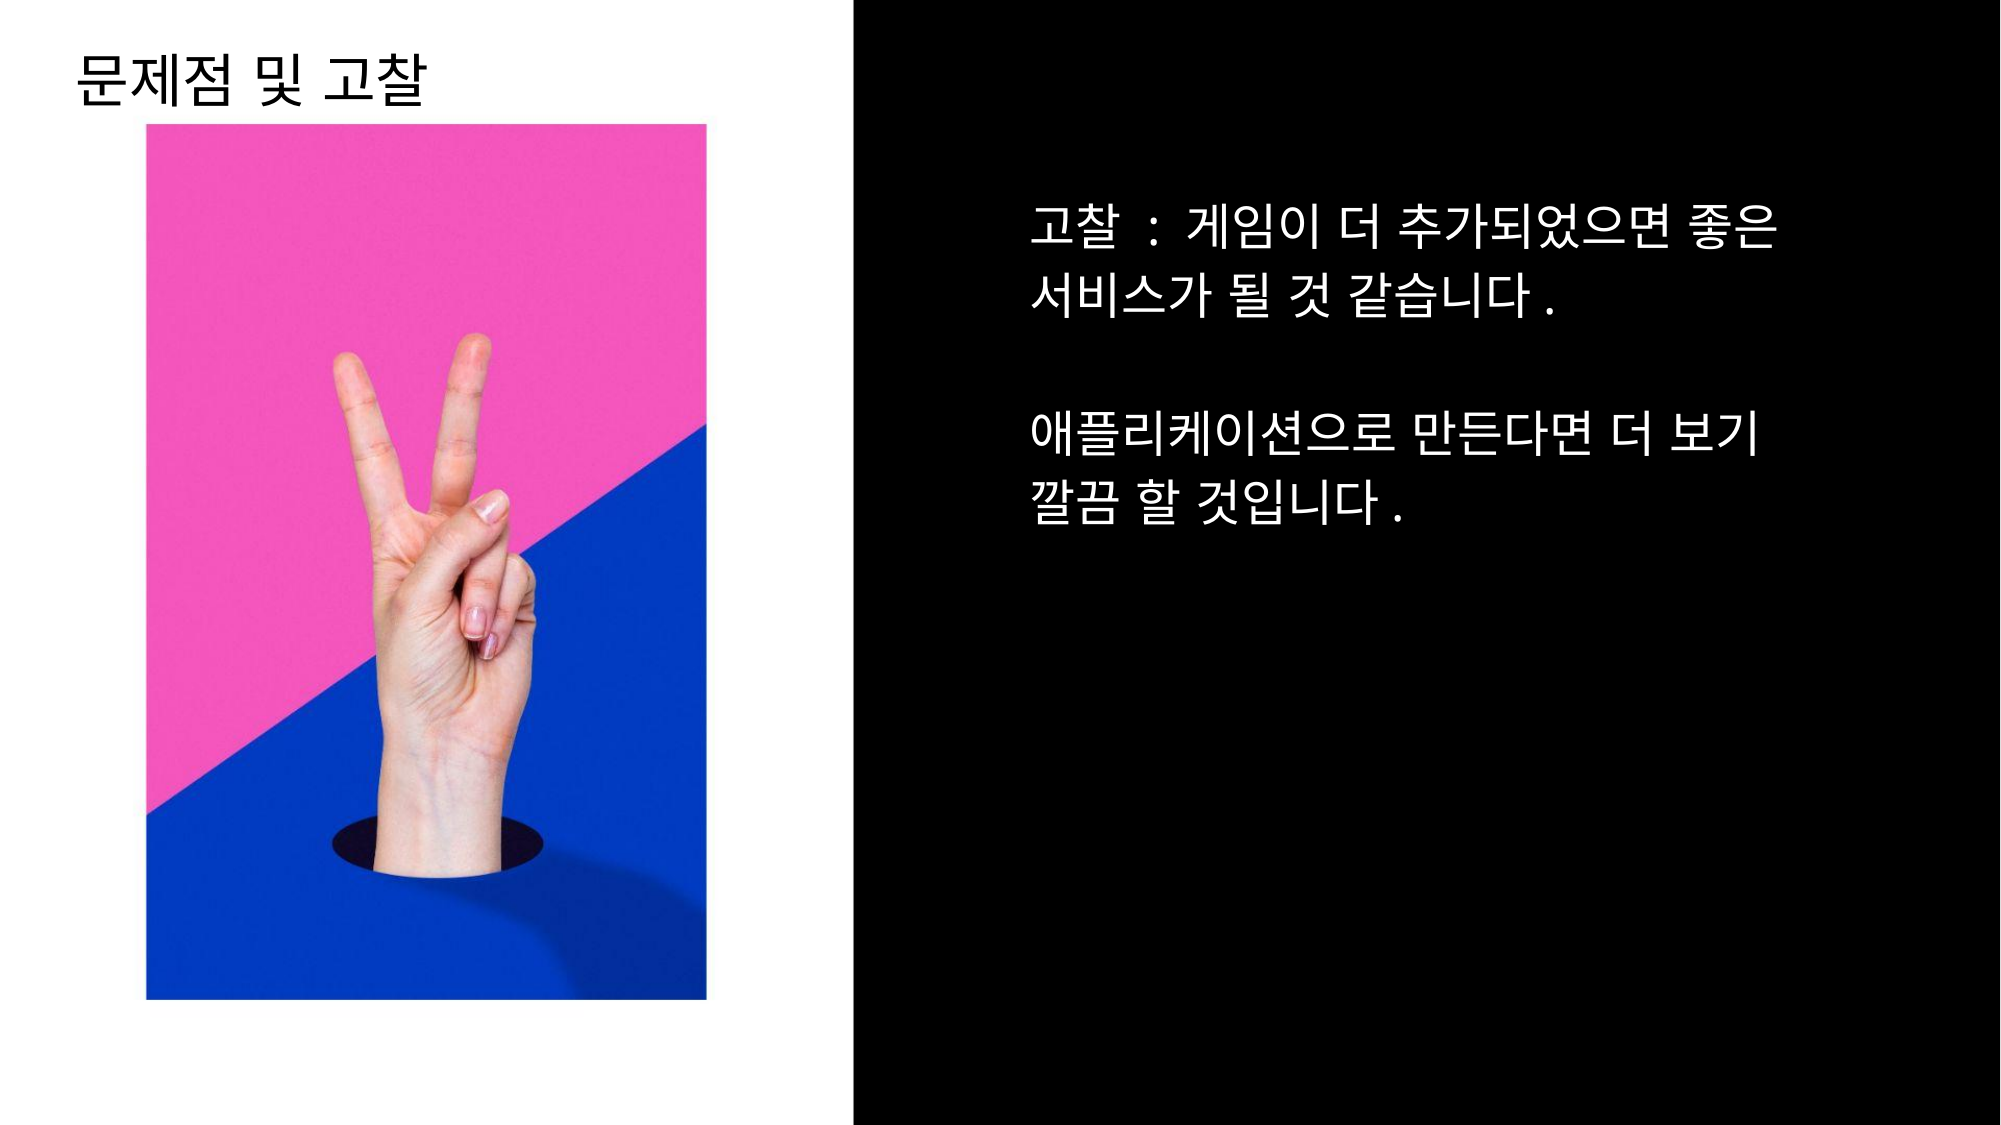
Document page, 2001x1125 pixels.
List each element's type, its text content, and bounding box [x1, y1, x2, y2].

text_box 문제점 및 고찰 [60, 28, 580, 172]
picture [0, 0, 2001, 1125]
text_box 고찰 : 게임이 더 추가되었으면 좋은 서비스가 될 것 같습니다. 애플리케이션으로 만든다면 더 보기 깔끔 할 것입니다. [939, 171, 1922, 548]
